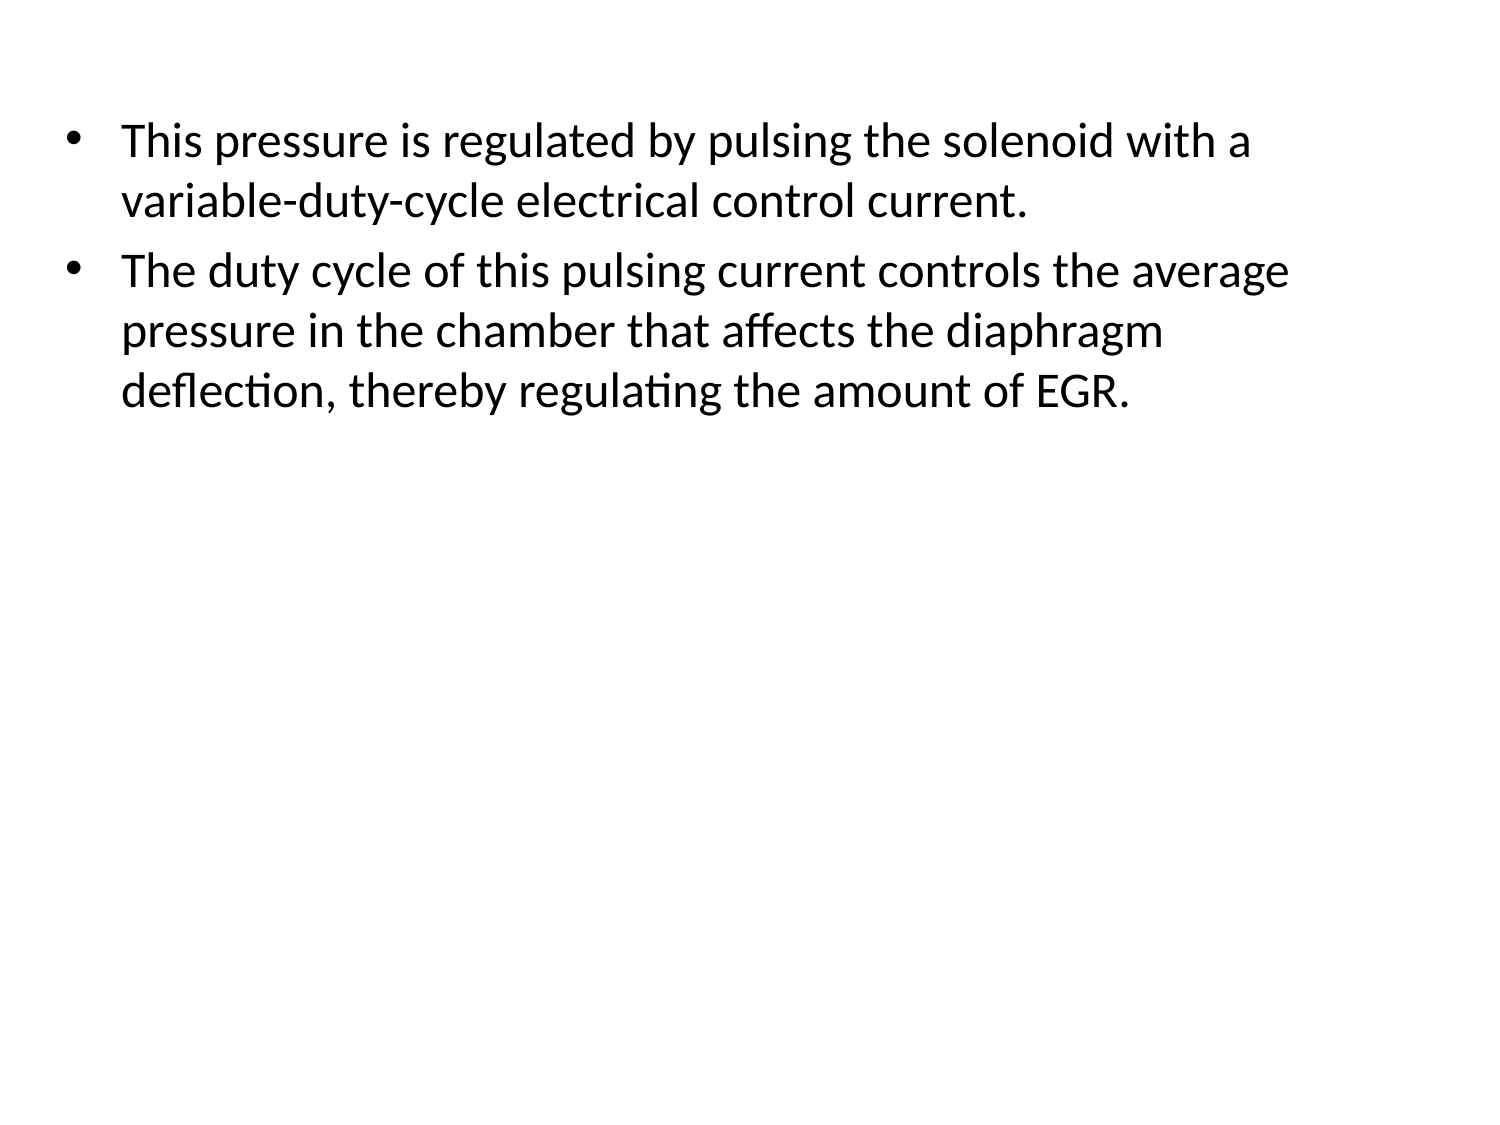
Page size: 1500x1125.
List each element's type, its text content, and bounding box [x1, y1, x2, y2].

list This pressure is regulated by pulsing the solenoid with a variable-duty-cycle electrical control current. The duty cycle of this pulsing current controls the average pressure in the chamber that affects the diaphragm deflection, thereby regulating the amount of EGR. [50, 99, 1400, 843]
